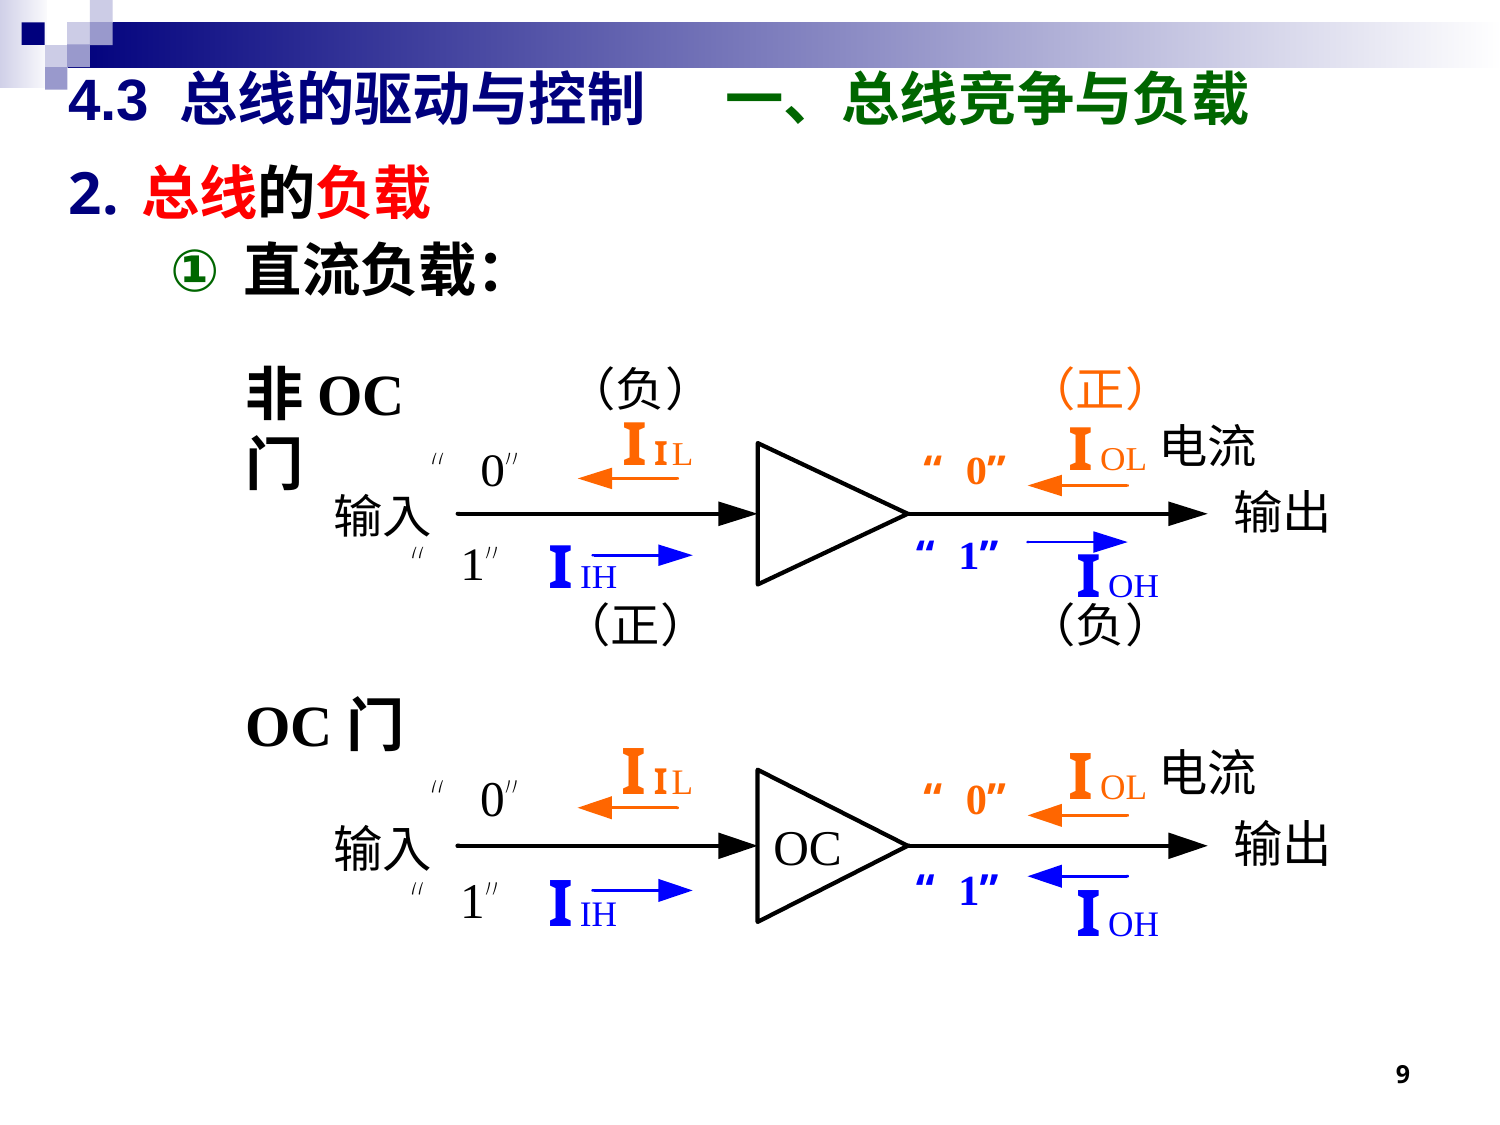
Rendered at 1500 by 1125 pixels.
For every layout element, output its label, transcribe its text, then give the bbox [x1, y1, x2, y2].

text_box OC门 [230, 680, 443, 766]
list 总线的负载 直流负载： [52, 148, 1471, 1095]
title 4.3 总线的驱动与控制 一、总线竞争与负载 [52, 54, 1424, 148]
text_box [300, 337, 1365, 681]
text_box 非OC门 [230, 349, 295, 505]
slide_number 9 [1074, 1046, 1426, 1101]
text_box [300, 717, 1365, 965]
